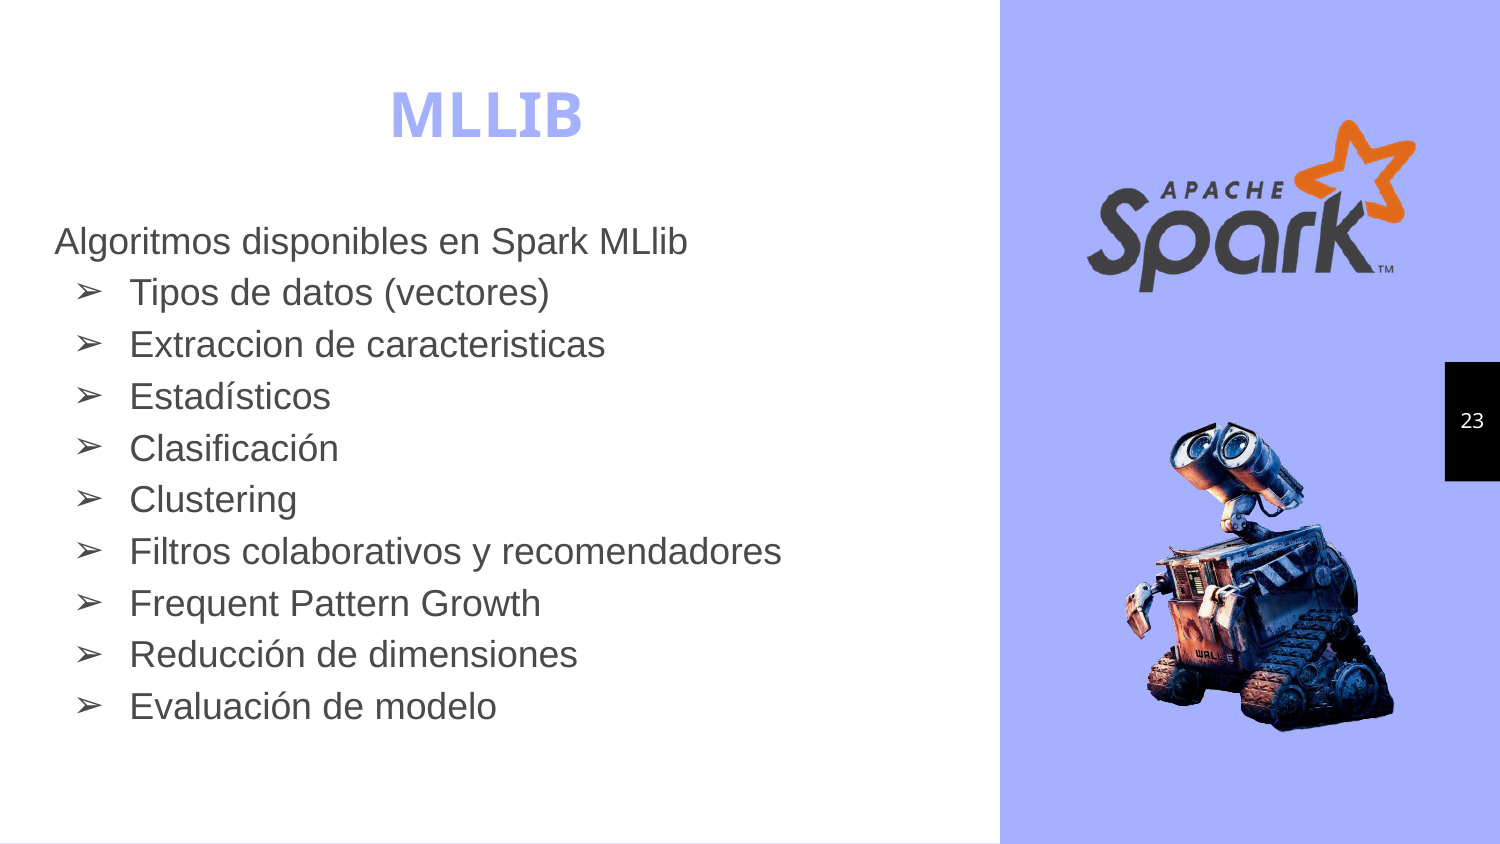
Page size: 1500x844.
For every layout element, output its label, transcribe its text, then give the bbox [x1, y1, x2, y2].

title MLLIB [65, 59, 909, 165]
list Algoritmos disponibles en Spark MLlib Tipos de datos (vectores) Extraccion de caracteristicas Estadísticos Clasificación Clustering Filtros colaborativos y recomendadores Frequent Pattern Growth Reducción de dimensiones Evaluación de modelo [39, 165, 977, 832]
picture [1096, 399, 1406, 744]
slide_number ‹#› [1444, 362, 1500, 482]
picture [1085, 118, 1417, 295]
